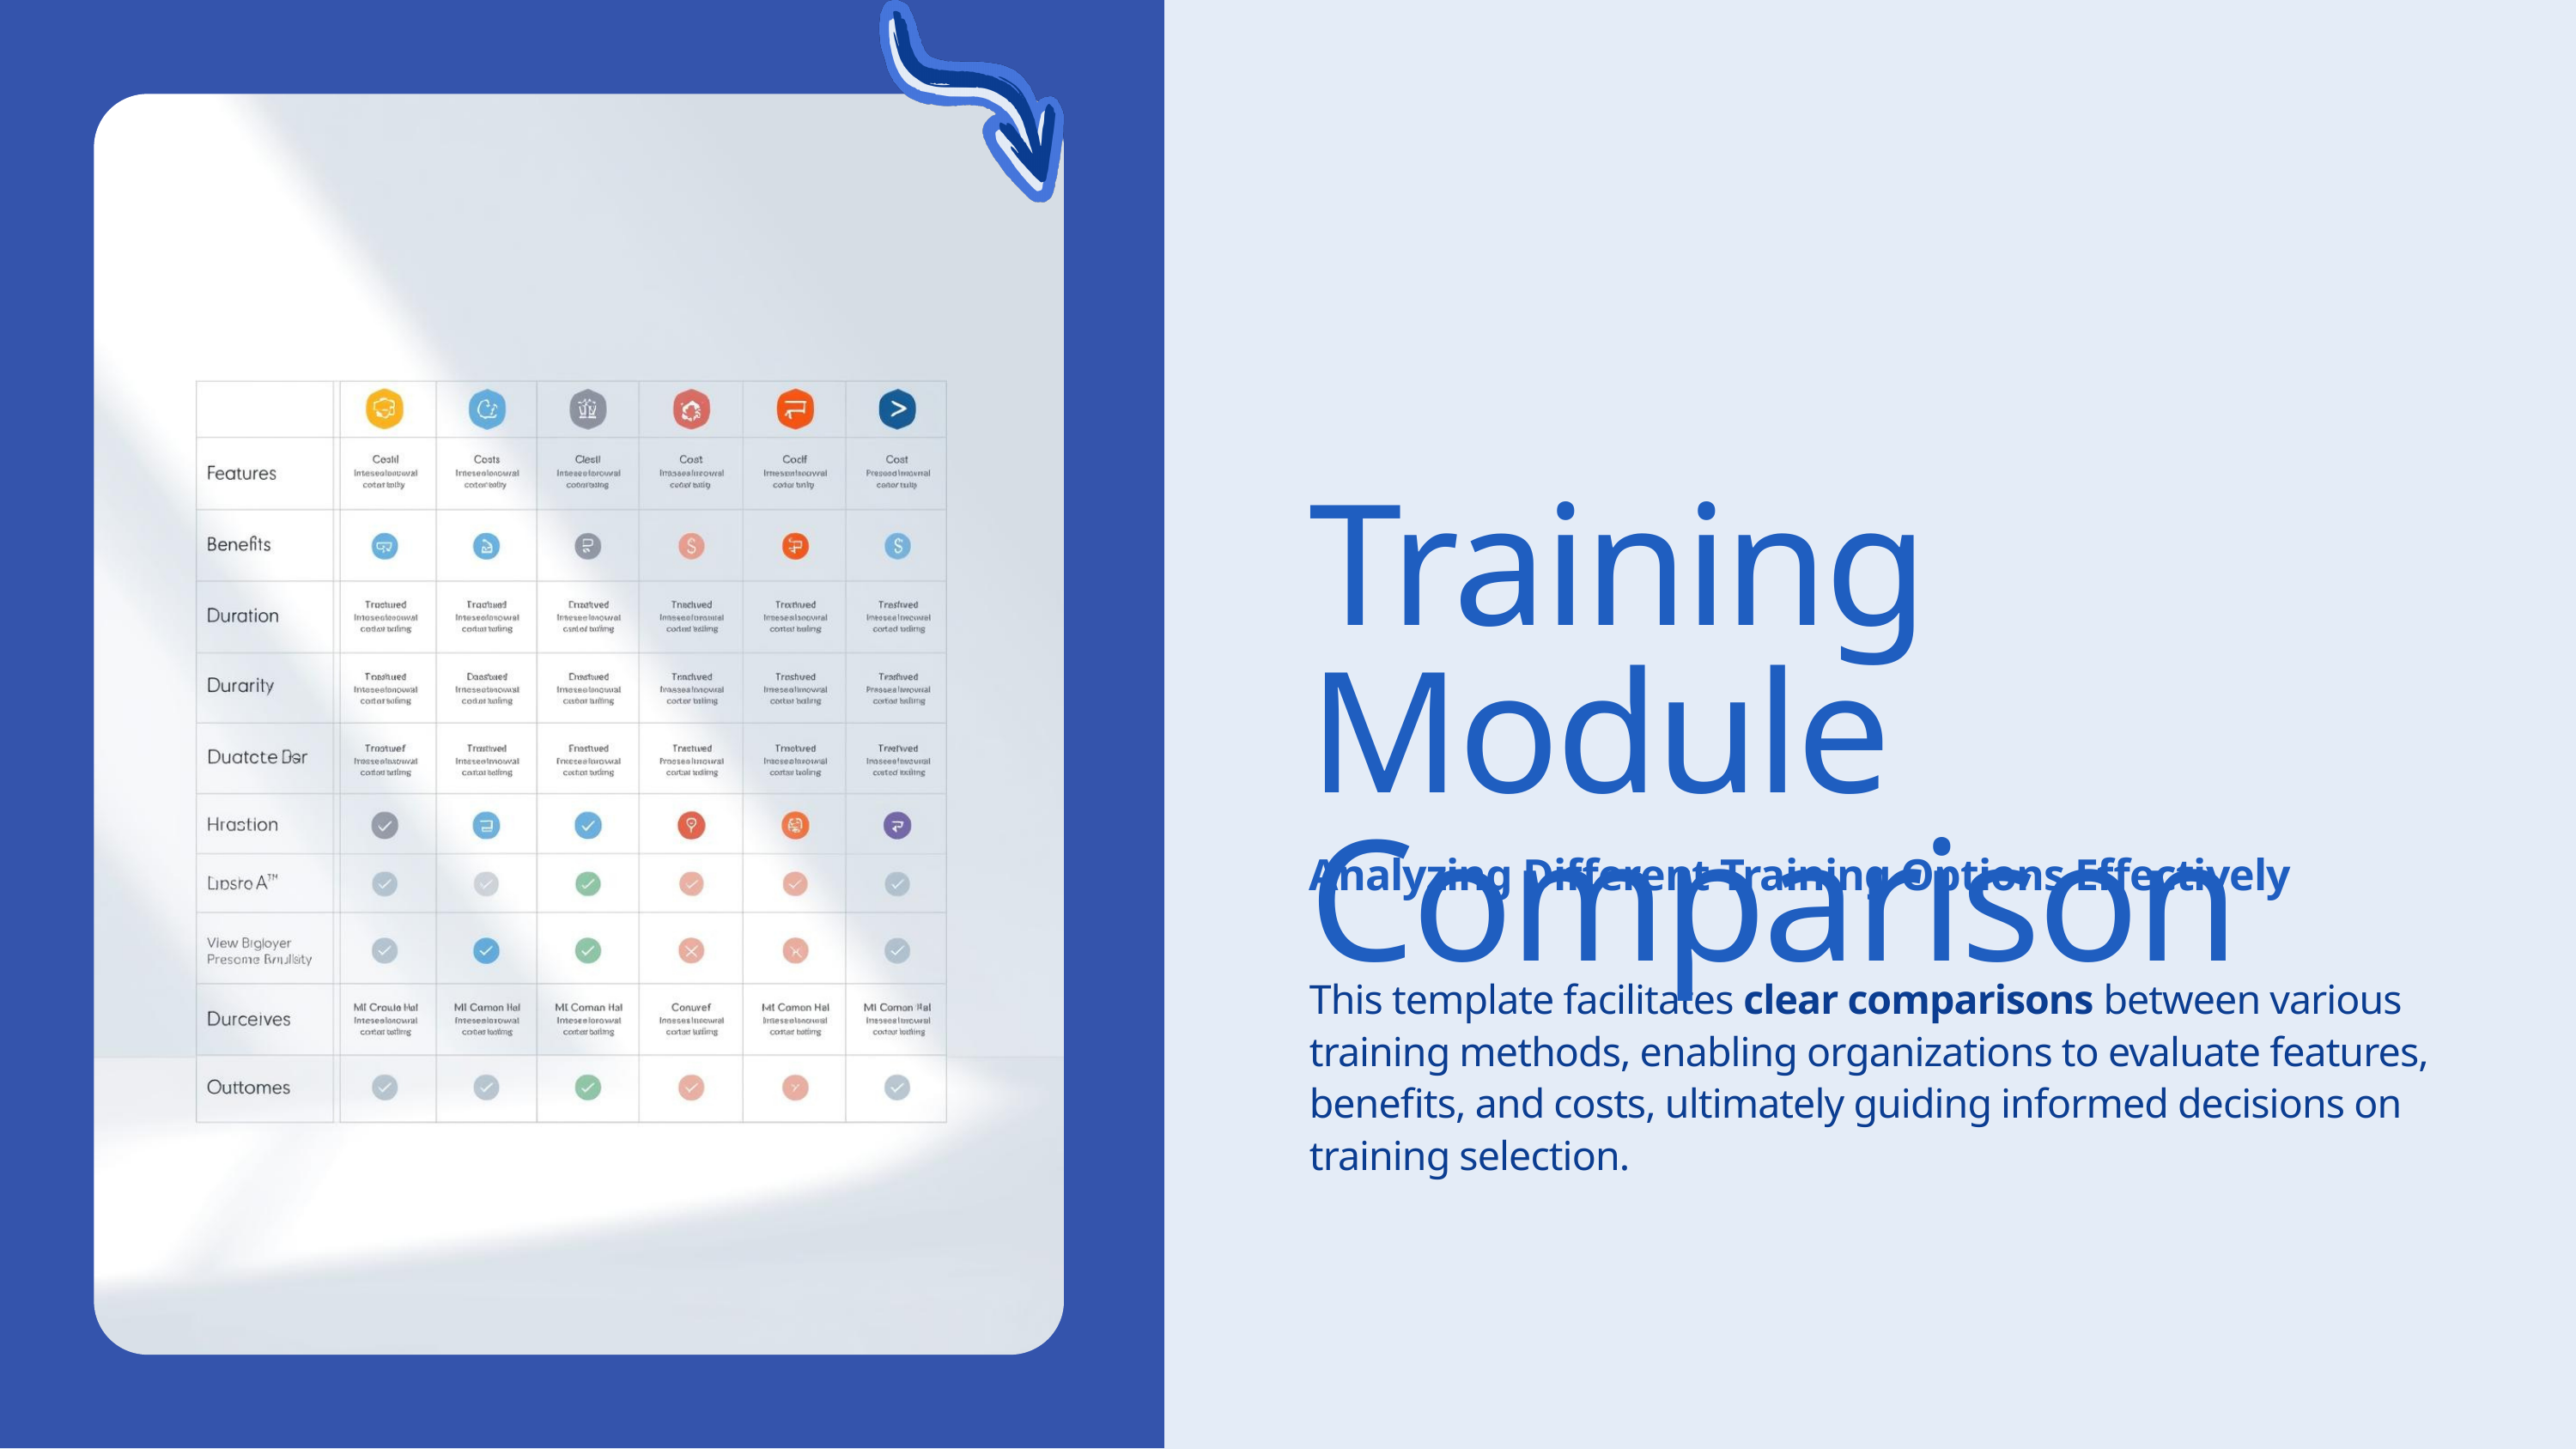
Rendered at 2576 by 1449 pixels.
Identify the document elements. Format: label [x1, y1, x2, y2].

text_box [94, 94, 1065, 1355]
text_box [1309, 471, 2482, 1123]
text_box [0, 0, 1165, 1449]
